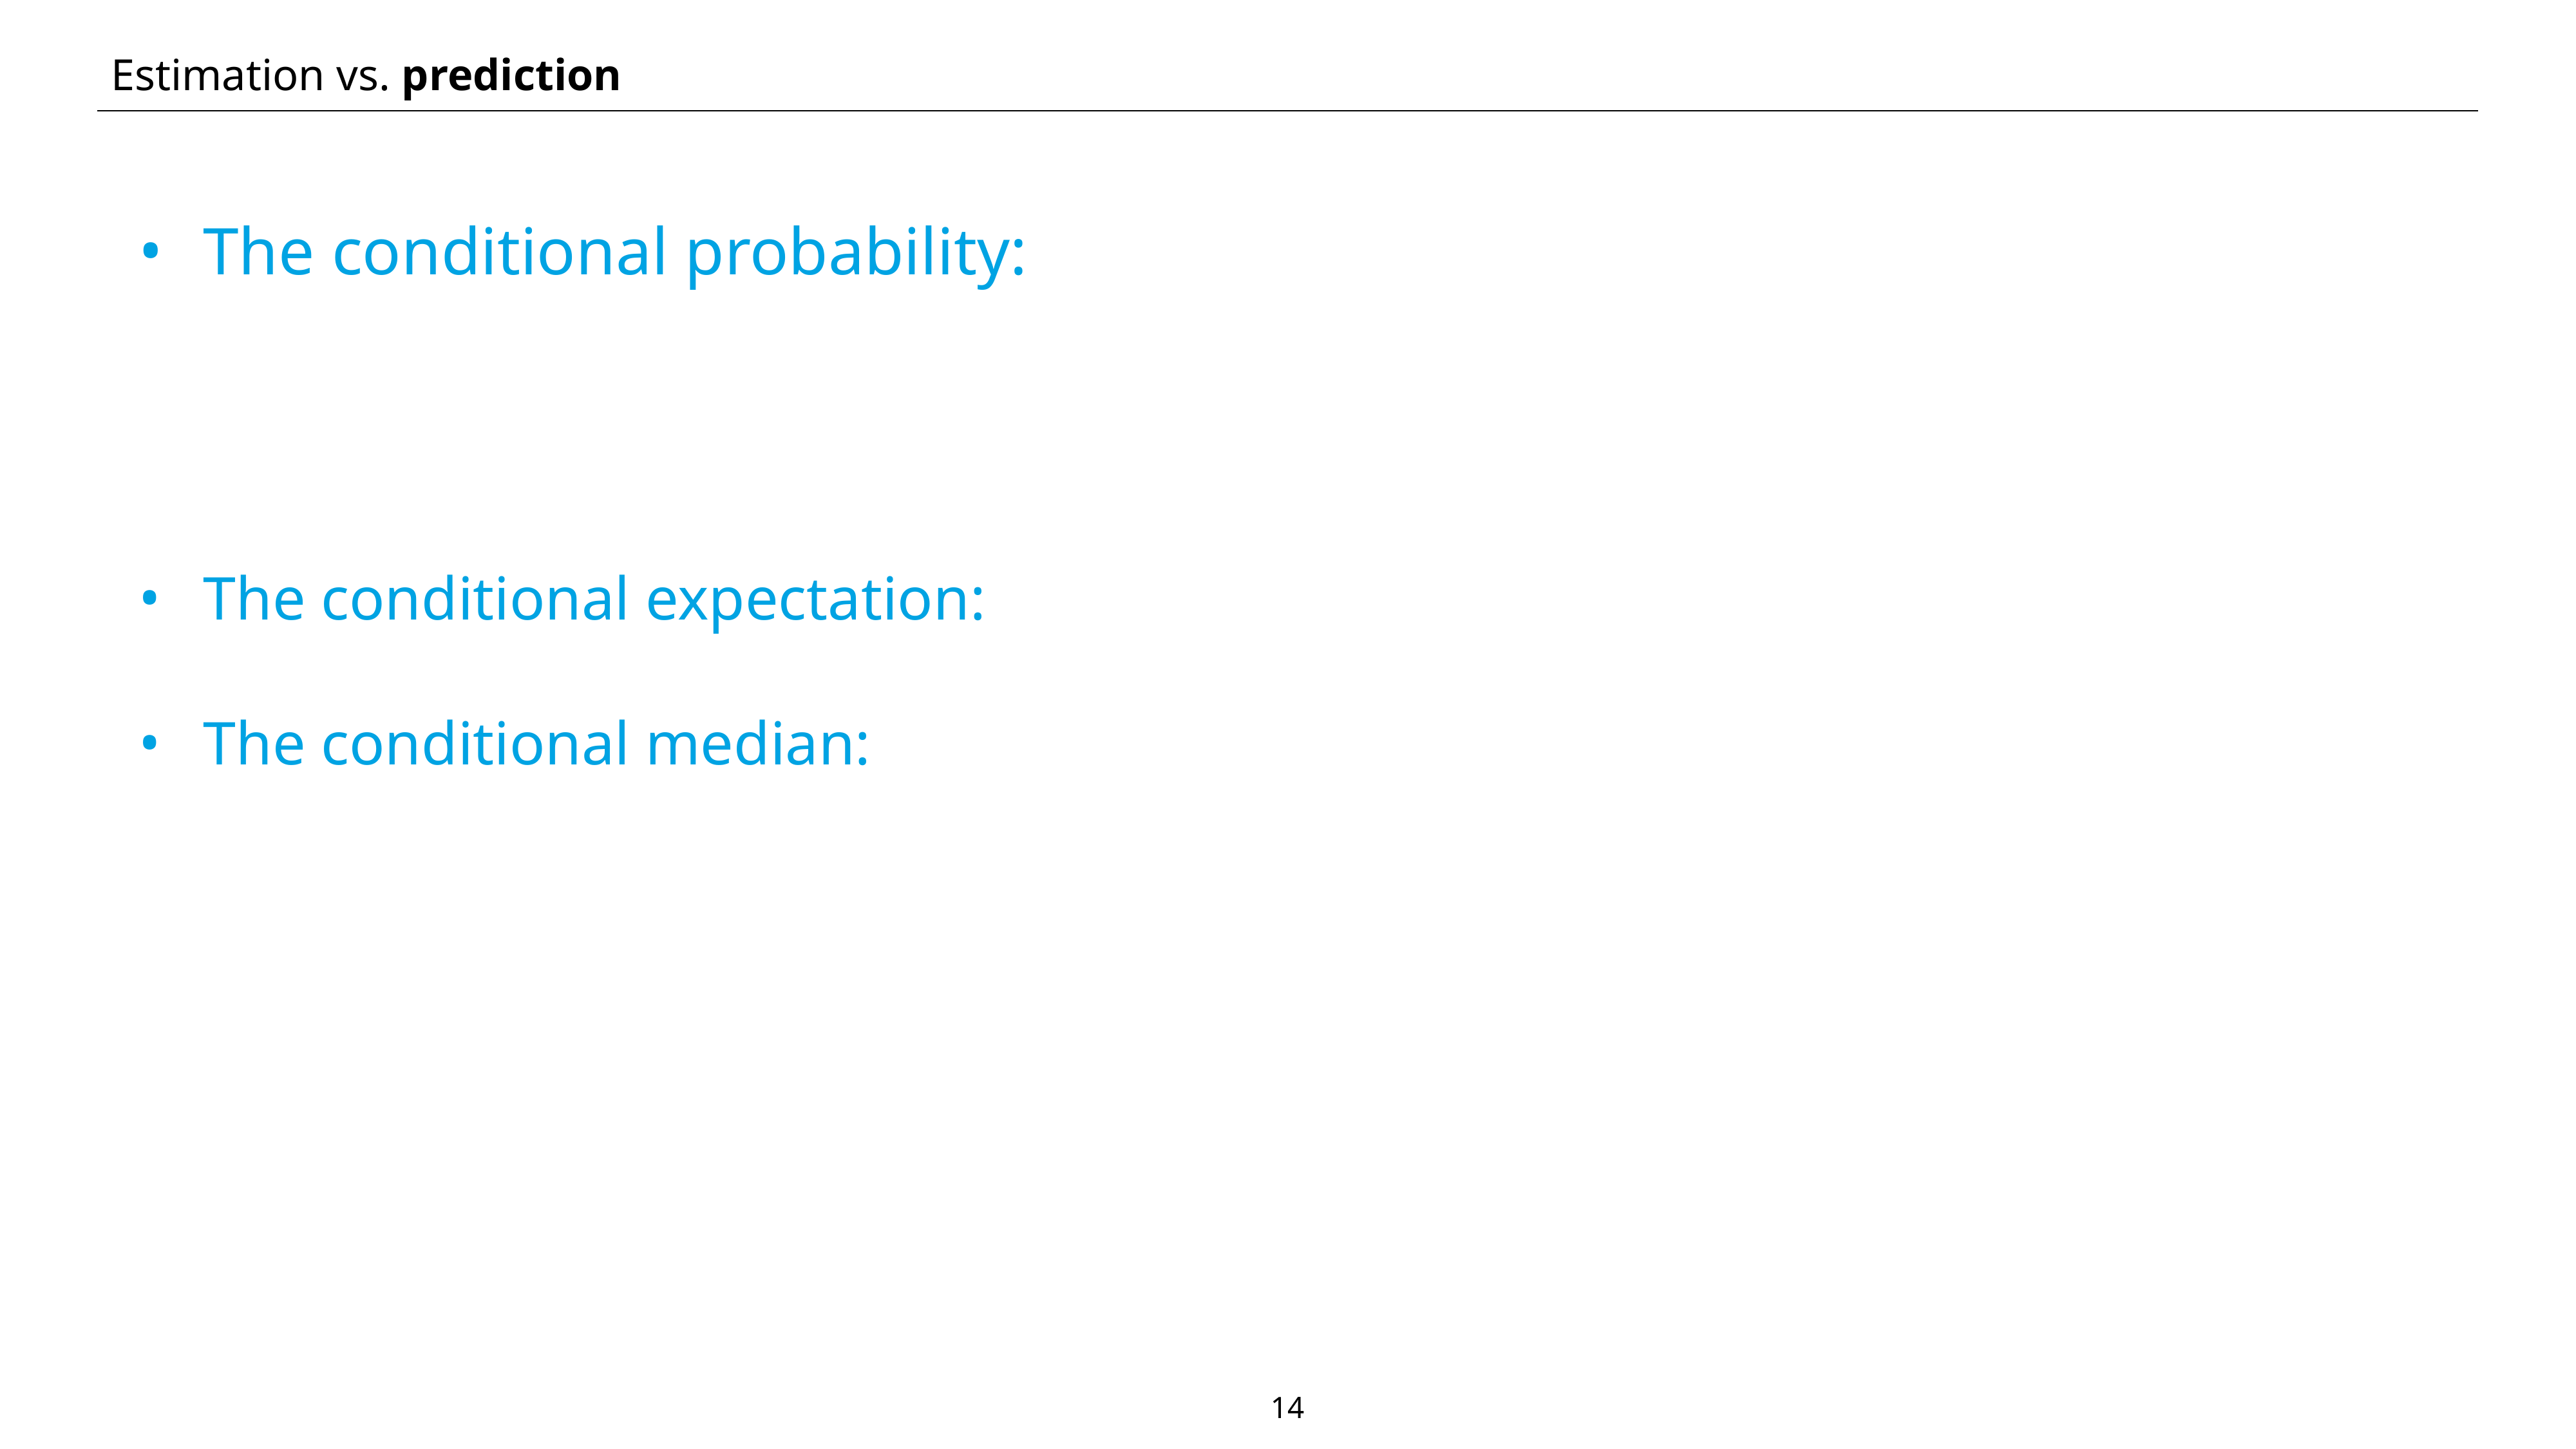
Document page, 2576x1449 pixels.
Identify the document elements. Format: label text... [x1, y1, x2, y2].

slide_number 14 [1258, 1380, 1316, 1433]
title Estimation vs. prediction [101, 43, 2479, 117]
